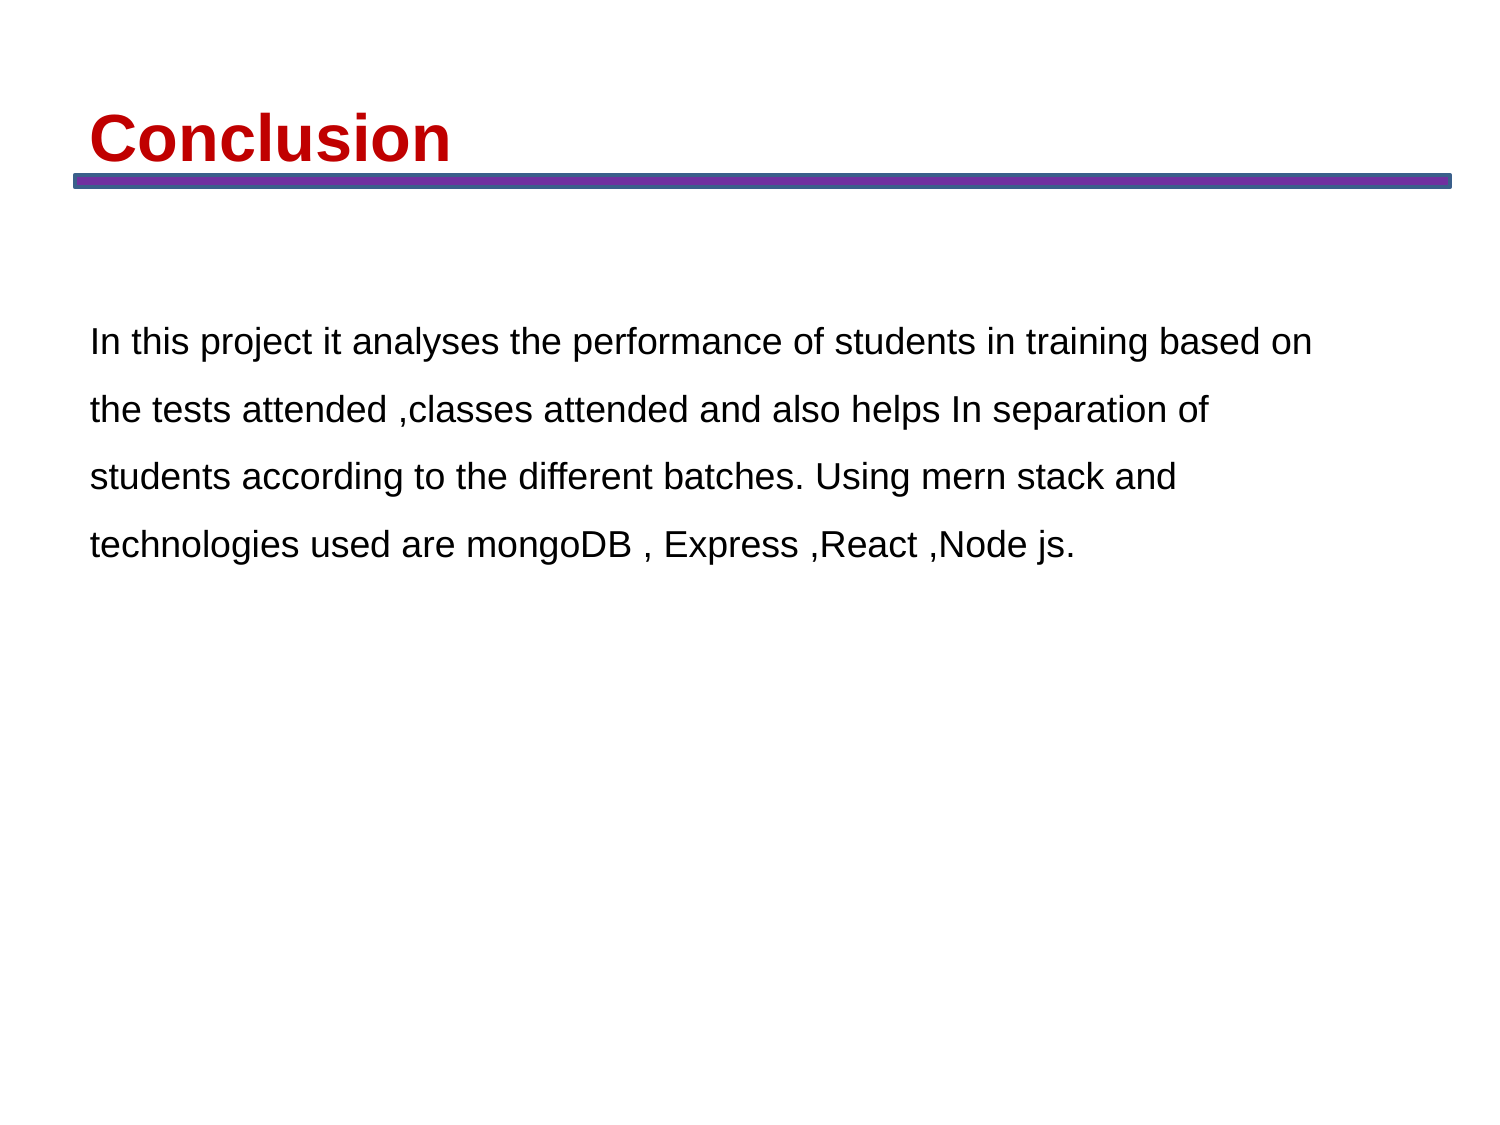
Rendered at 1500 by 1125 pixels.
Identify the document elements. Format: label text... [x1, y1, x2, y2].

text_box [75, 174, 1450, 188]
text_box In this project it analyses the performance of students in training based on the tests attended ,classes attended and also helps In separation of students according to the different batches. Using mern stack and technologies used are mongoDB , Express ,React ,Node js. [74, 287, 1363, 573]
text_box Conclusion [75, 87, 1450, 163]
